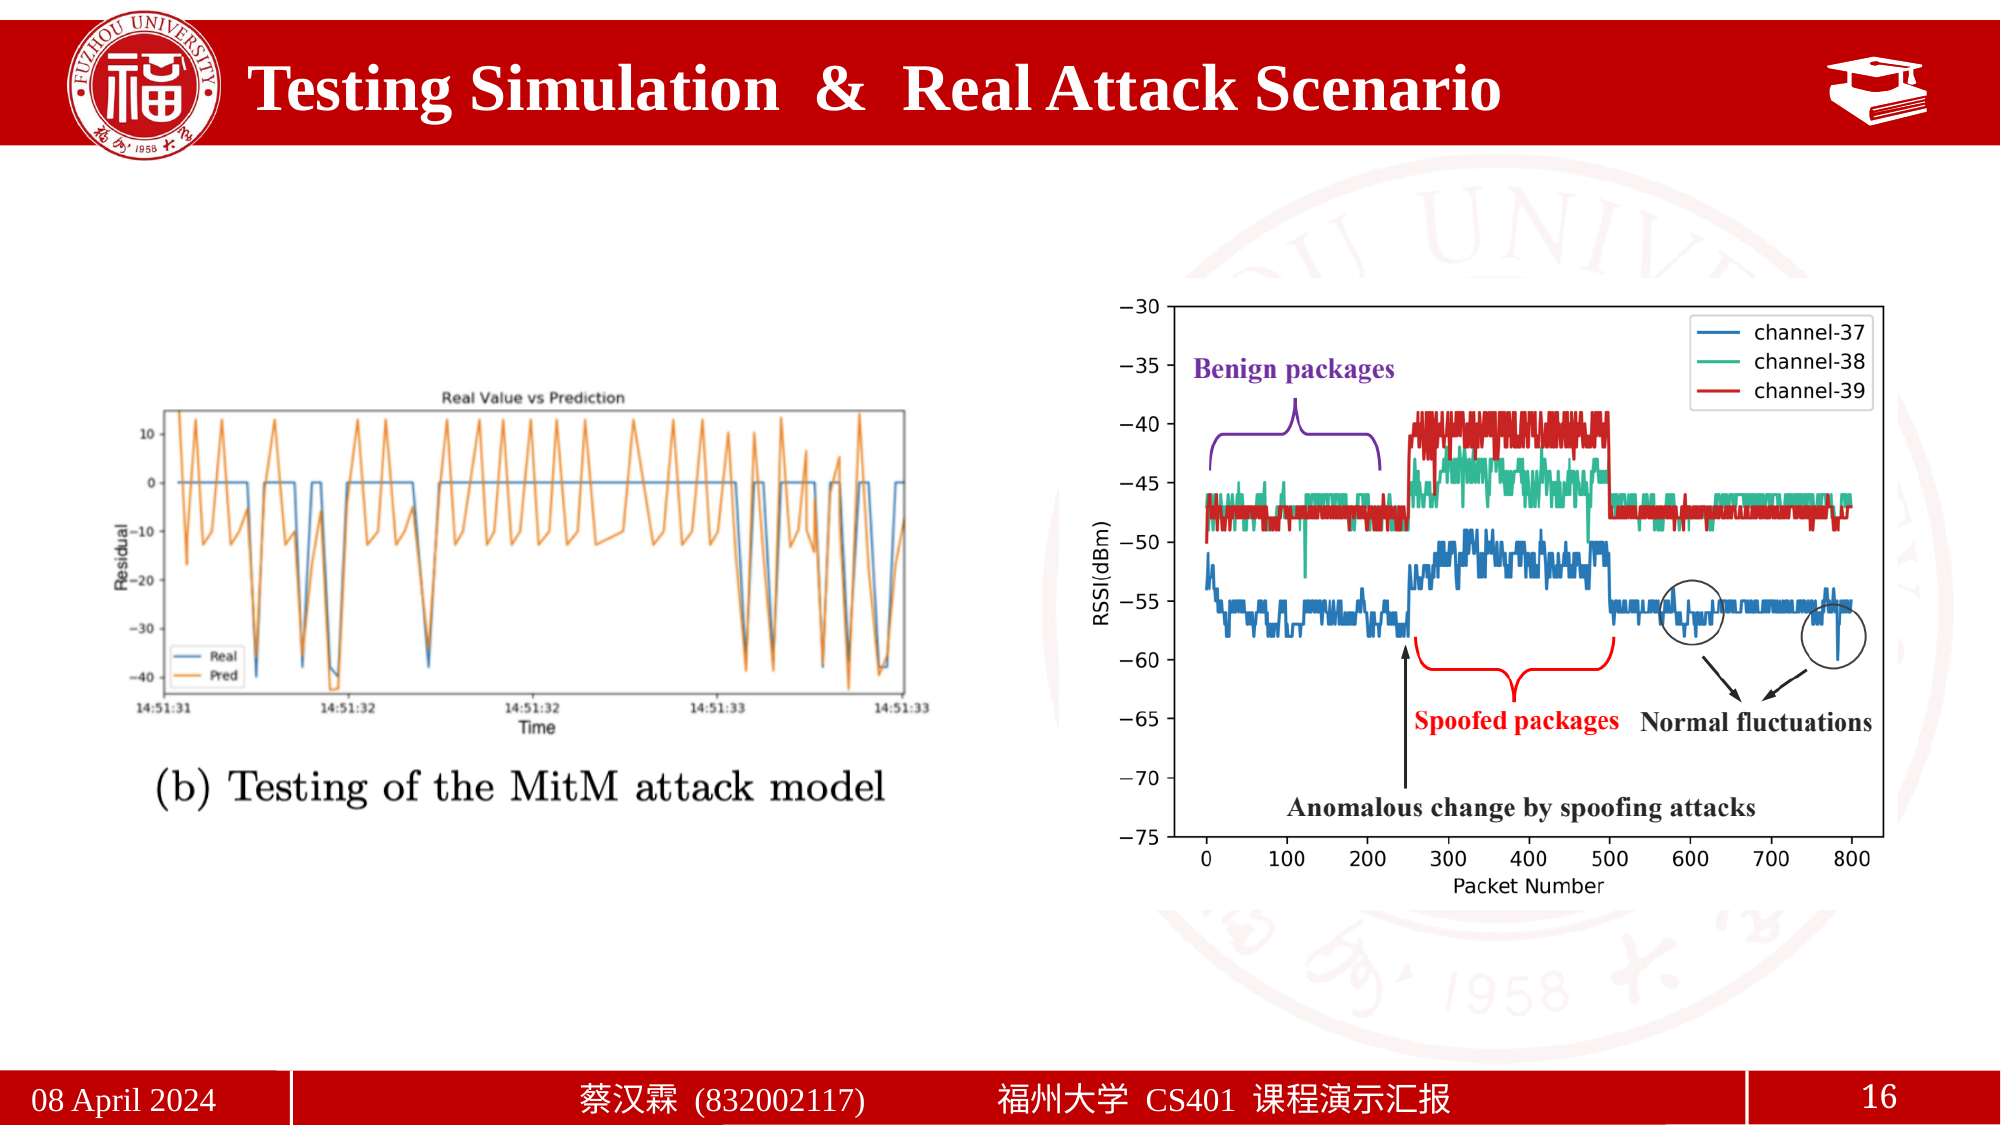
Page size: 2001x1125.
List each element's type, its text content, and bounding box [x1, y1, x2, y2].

picture [67, 9, 221, 161]
title Testing Simulation & Real Attack Scenario [232, 42, 1733, 136]
picture [1058, 278, 1898, 910]
picture [71, 315, 1000, 870]
